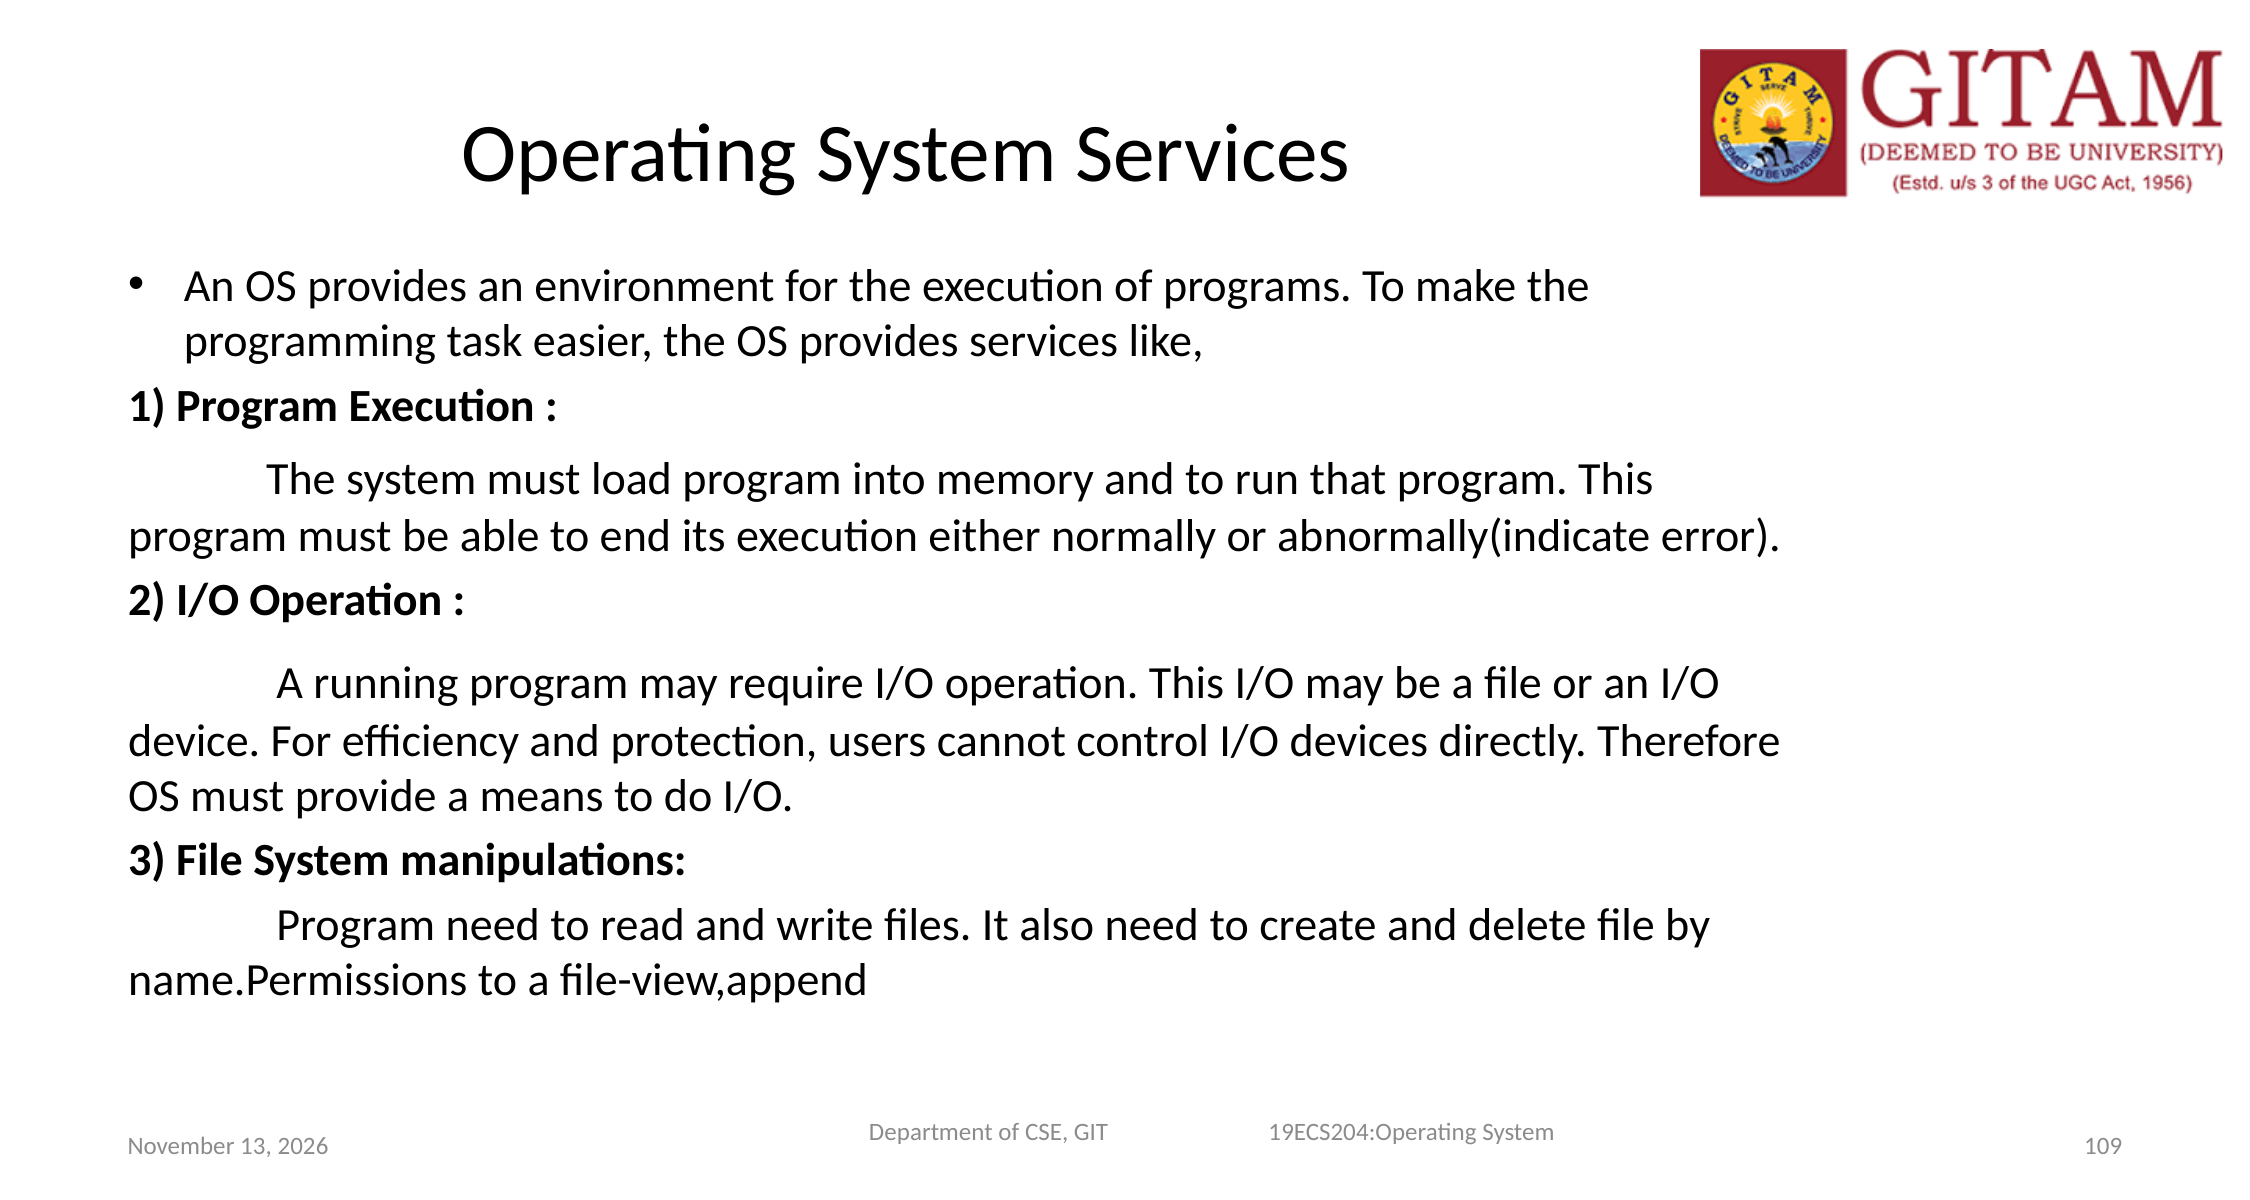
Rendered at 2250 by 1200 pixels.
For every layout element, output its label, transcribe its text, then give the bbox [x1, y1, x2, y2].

slide_number 109 [1612, 1112, 2138, 1177]
list An OS provides an environment for the execution of programs. To make the programming task easier, the OS provides services like, 1) Program Execution : The system must load program into memory and to run that program. This program must be able to end its execution either normally or abnormally(indicate error). 2) I/O Operation : A running program may require I/O operation. This I/O may be a file or an I/O device. For efficiency and protection, users cannot control I/O devices directly. Therefore OS must provide a means to do I/O. 3) File System manipulations: Program need to read and write files. It also need to create and delete file by name.Permissions to a file-view,append [113, 248, 1813, 1065]
picture [1699, 49, 2235, 201]
footer Department of CSE, GIT 19ECS204:Operating System [759, 1113, 1666, 1177]
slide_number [112, 1112, 638, 1177]
title Operating System Services [112, 48, 1700, 249]
